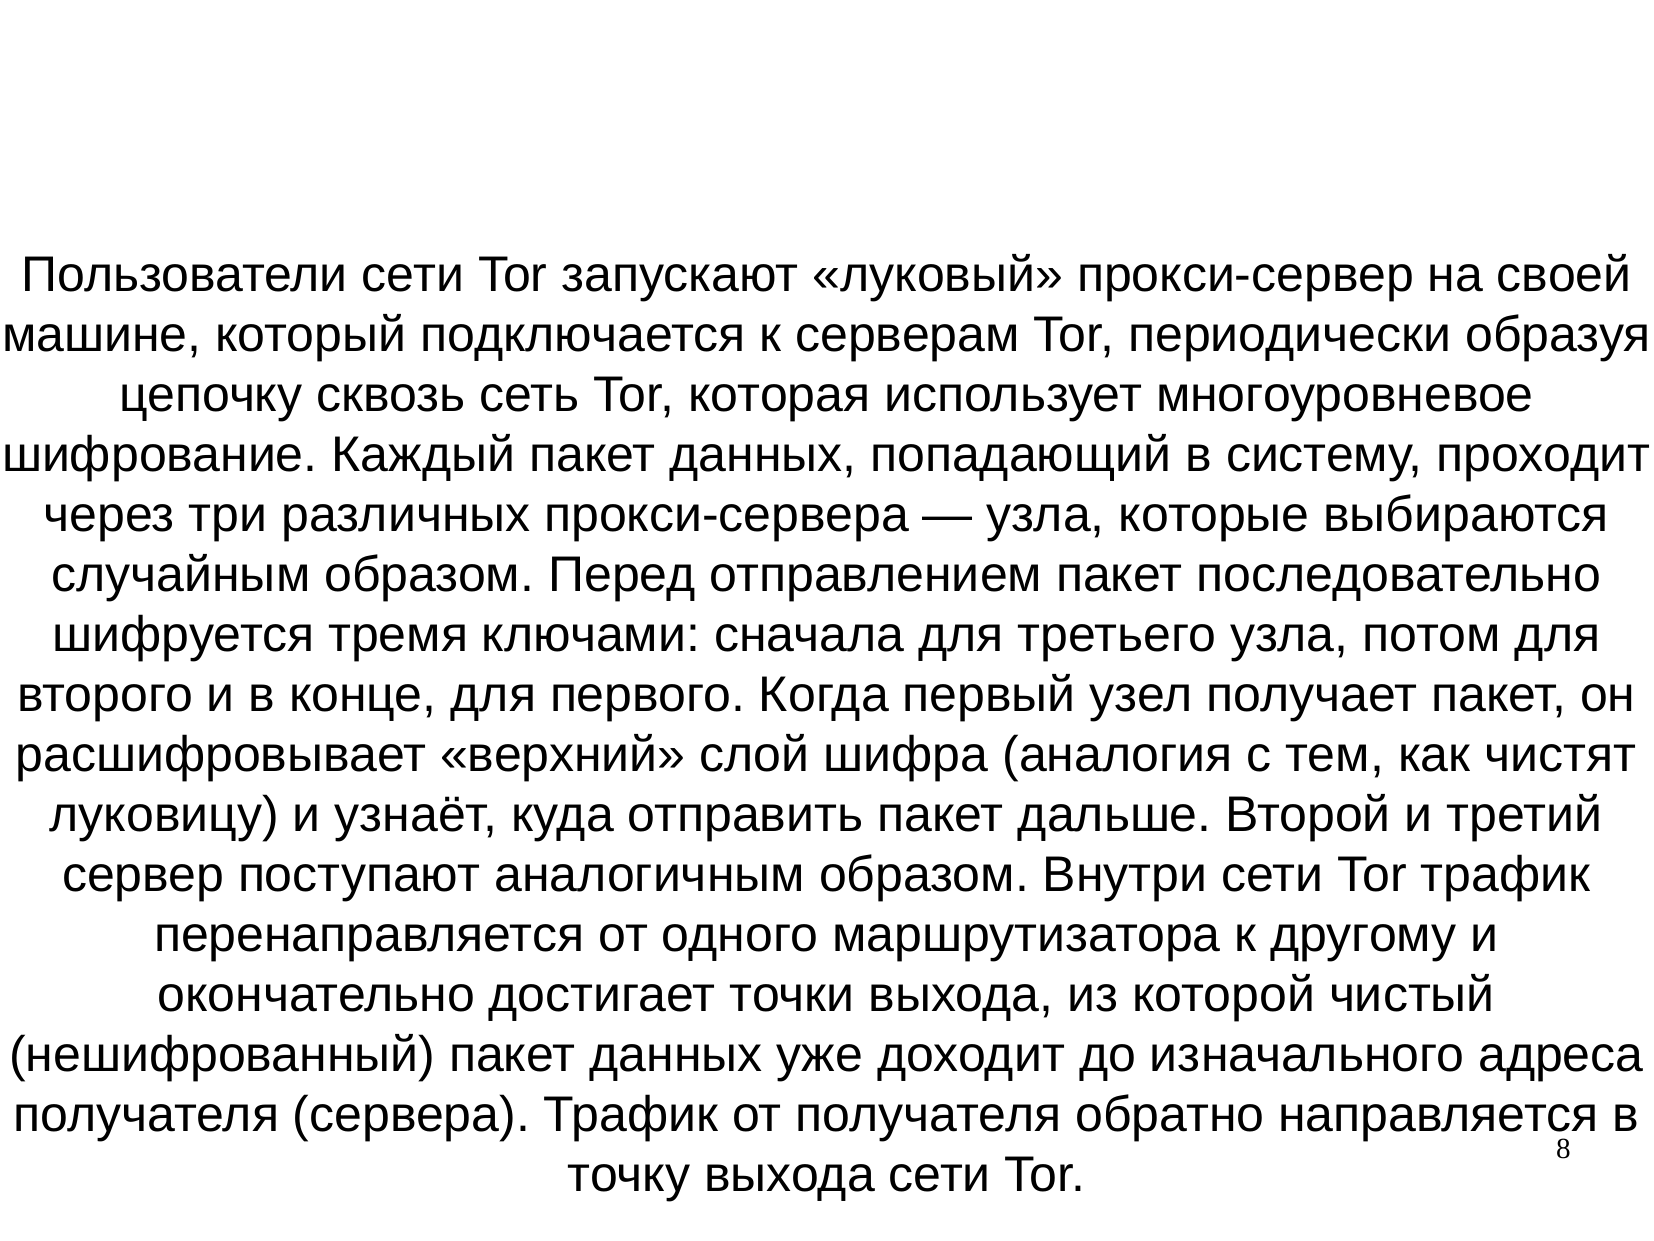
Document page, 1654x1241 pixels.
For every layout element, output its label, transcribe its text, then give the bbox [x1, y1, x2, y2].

subtitle Пользователи сети Tor запускают «луковый» прокси-сервер на своей машине, который подключается к серверам Tor, периодически образуя цепочку сквозь сеть Tor, которая использует многоуровневое шифрование. Каждый пакет данных, попадающий в систему, проходит через три различных прокси-сервера — узла, которые выбираются случайным образом. Перед отправлением пакет последовательно шифруется тремя ключами: сначала для третьего узла, потом для второго и в конце, для первого. Когда первый узел получает пакет, он расшифровывает «верхний» слой шифра (аналогия с тем, как чистят луковицу) и узнаёт, куда отправить пакет дальше. Второй и третий сервер поступают аналогичным образом. Внутри сети Tor трафик перенаправляется от одного маршрутизатора к другому и окончательно достигает точки выхода, из которой чистый (нешифрованный) пакет данных уже доходит до изначального адреса получателя (сервера). Трафик от получателя обратно направляется в точку выхода сети Tor. [0, 212, 1654, 1231]
